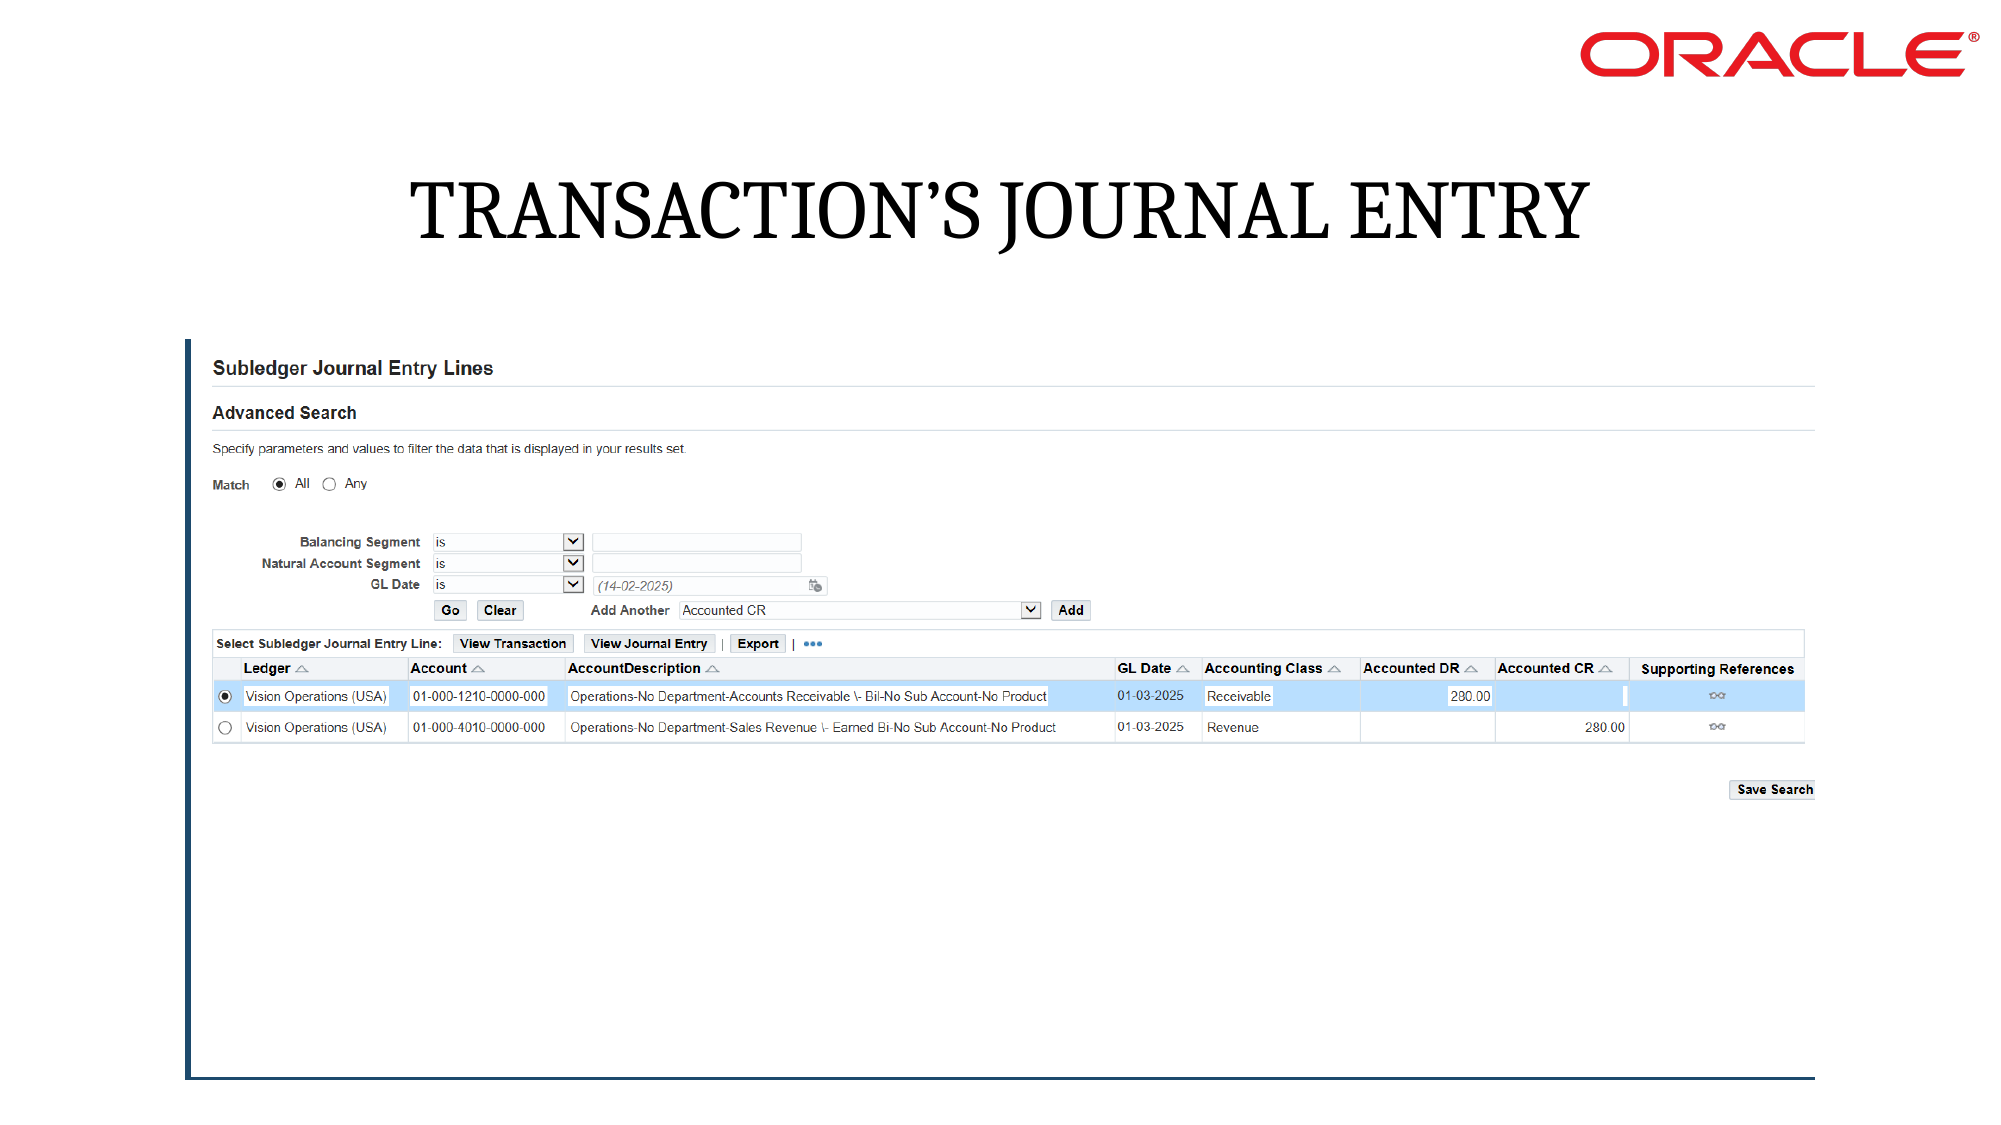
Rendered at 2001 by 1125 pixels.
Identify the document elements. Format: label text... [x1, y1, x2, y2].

title Transaction’s journal entry [175, 79, 1826, 344]
picture [185, 339, 1814, 1079]
picture [1558, 3, 2001, 105]
